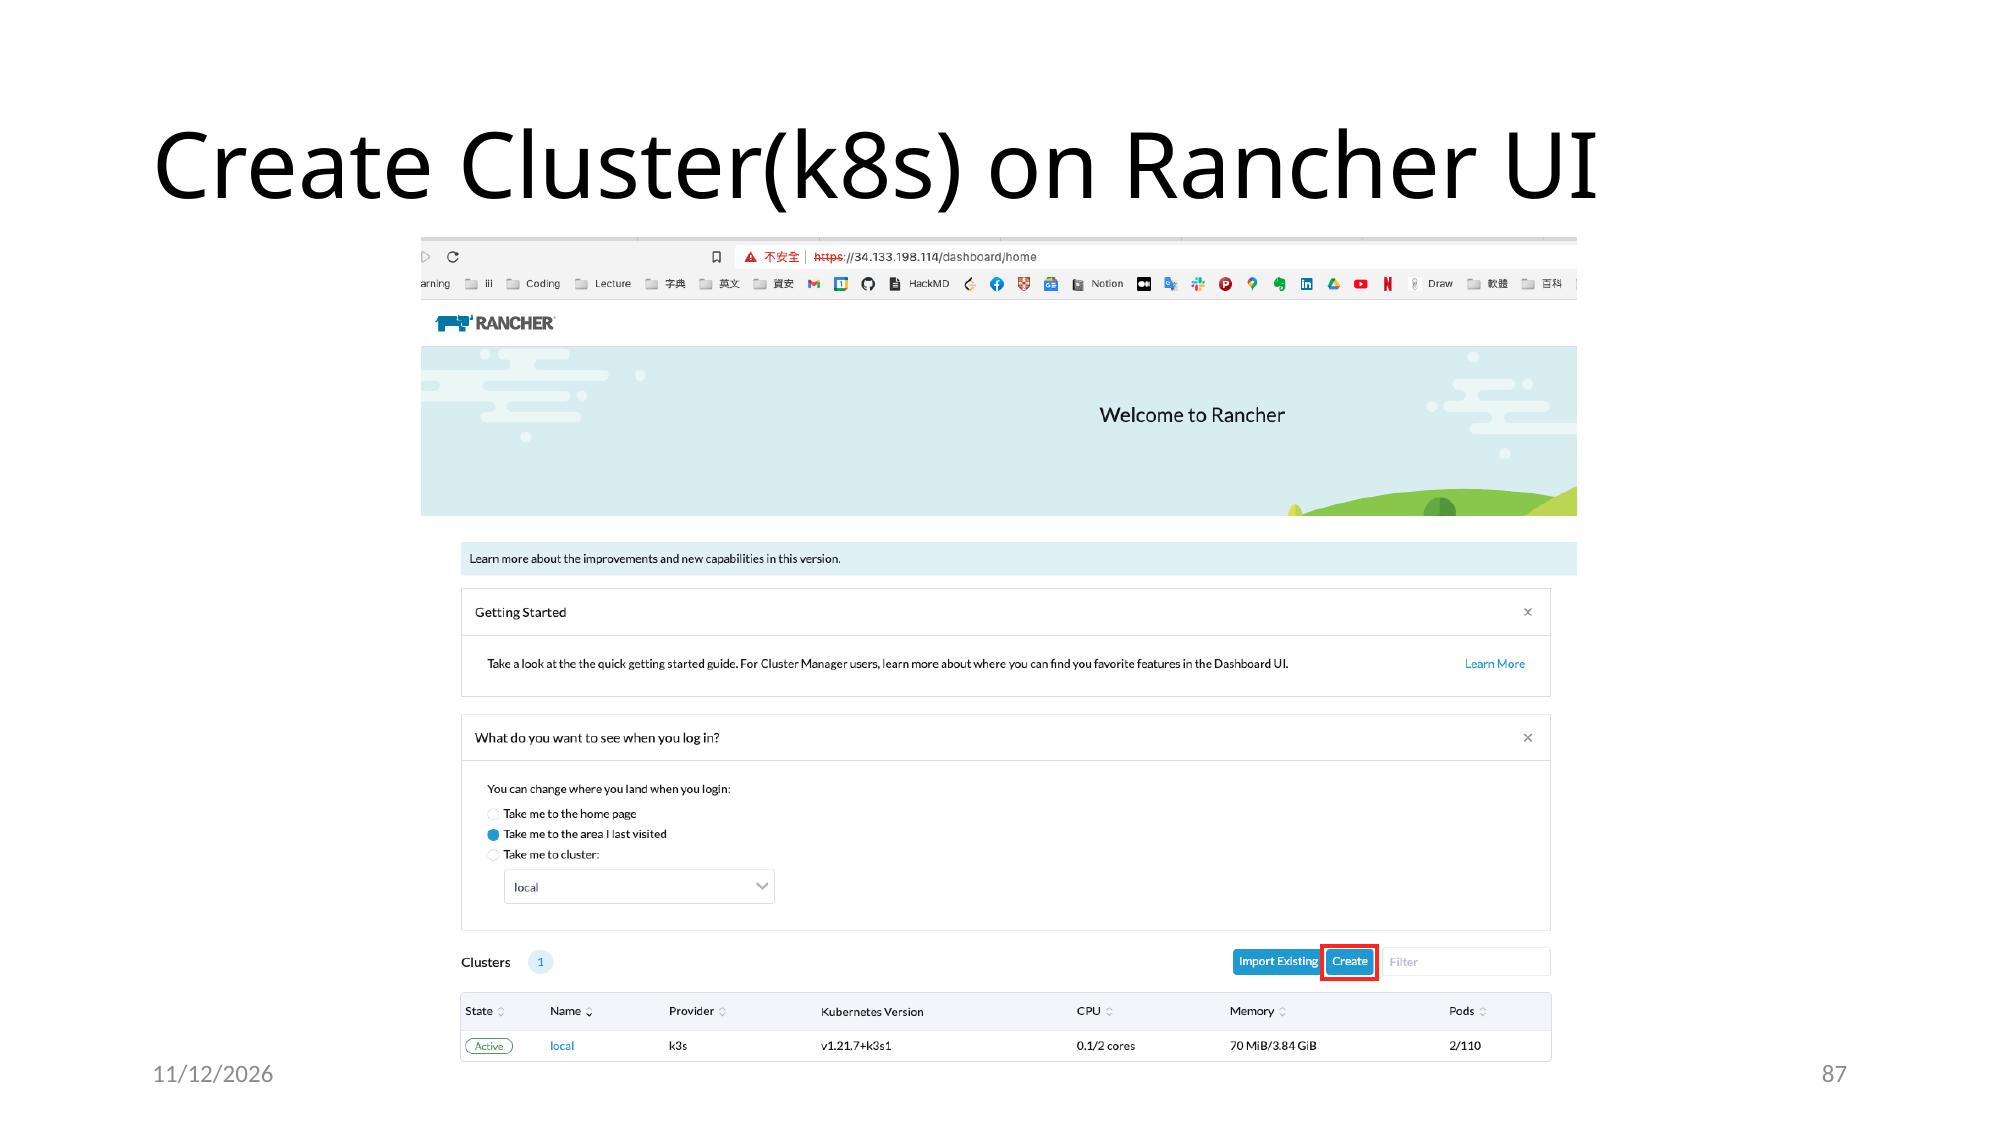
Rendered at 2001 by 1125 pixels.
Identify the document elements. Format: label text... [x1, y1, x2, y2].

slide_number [137, 1042, 588, 1103]
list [421, 237, 1577, 1075]
title Create Cluster(k8s) on Rancher UI [137, 59, 1863, 278]
slide_number 87 [1412, 1042, 1863, 1103]
